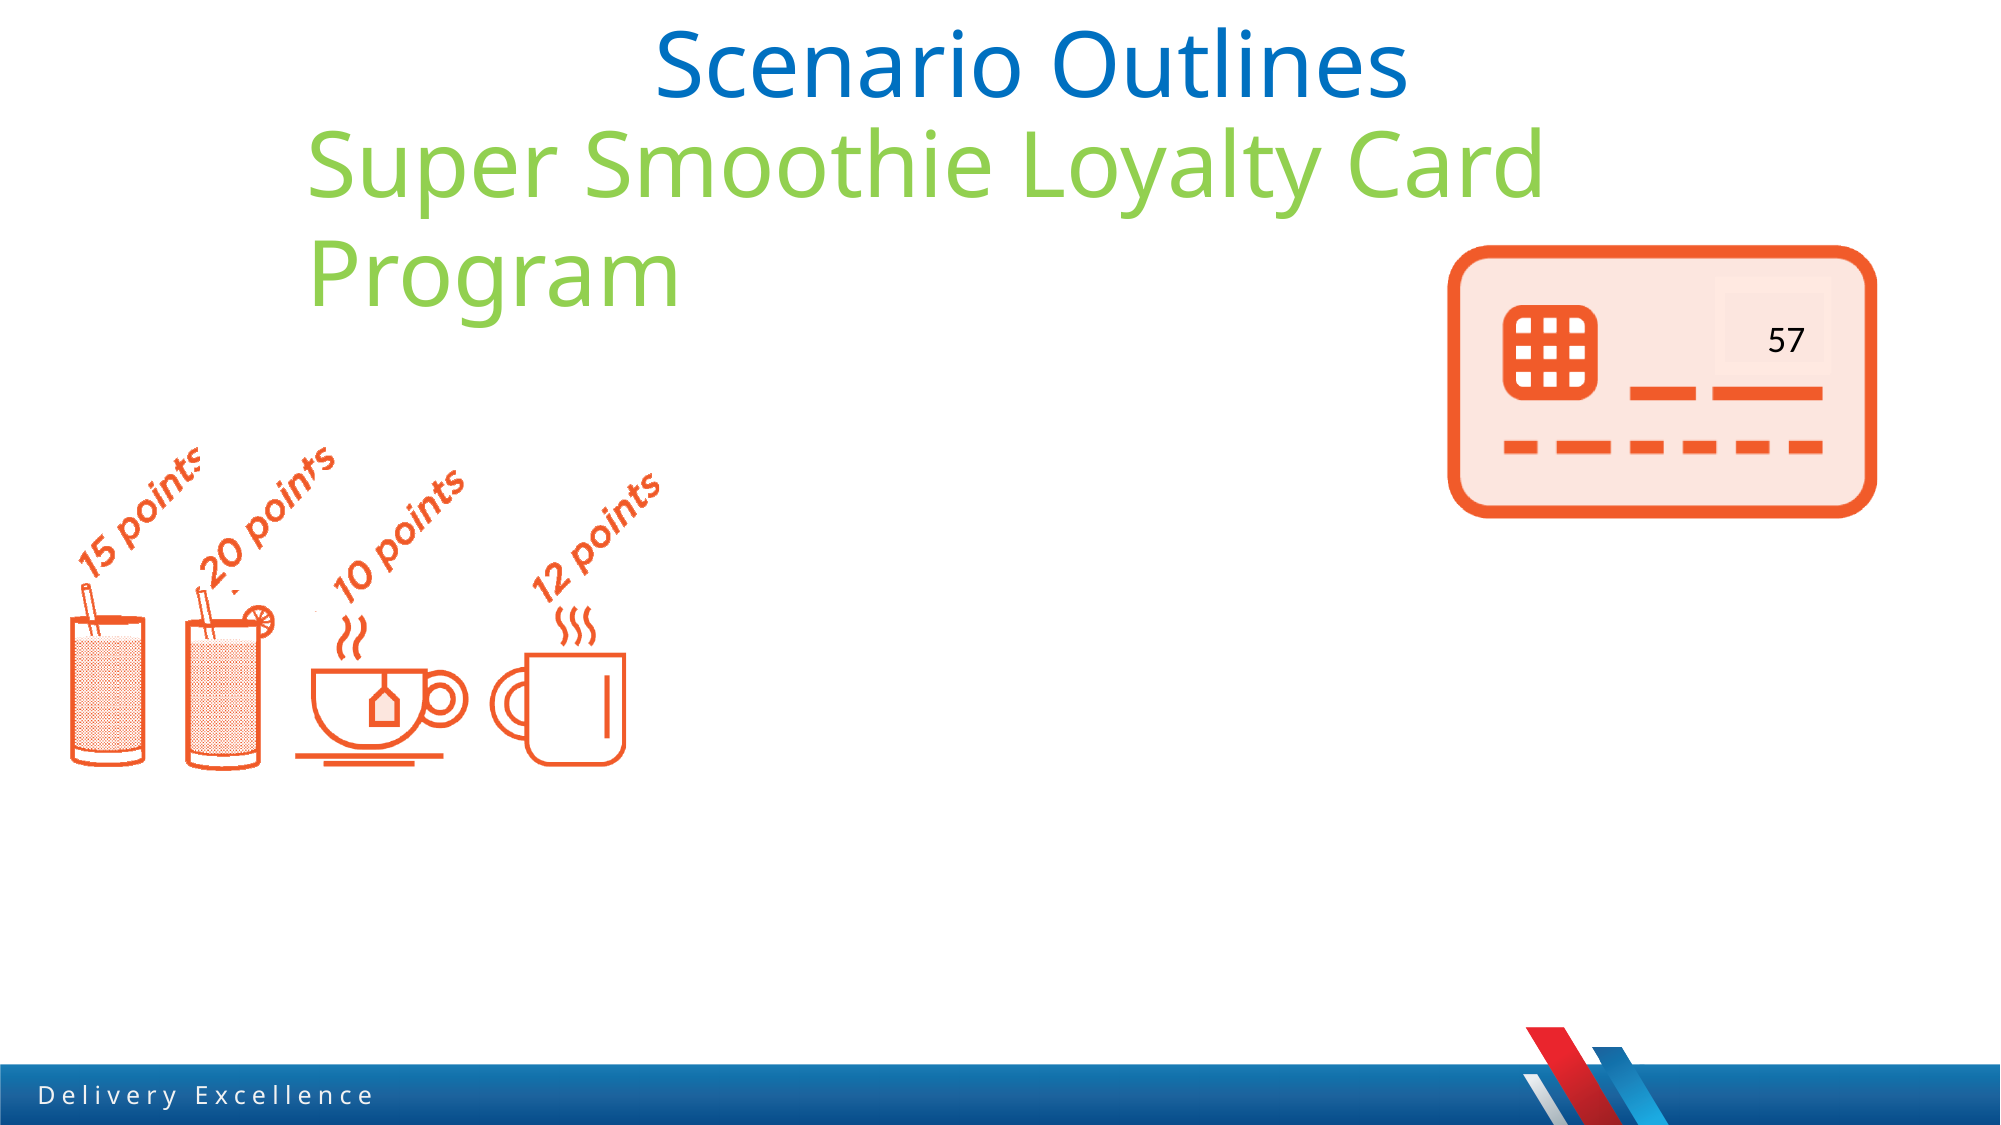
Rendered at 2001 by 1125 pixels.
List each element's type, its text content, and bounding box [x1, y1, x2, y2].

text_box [532, 473, 660, 603]
text_box Delivery Excellence [22, 1072, 916, 1118]
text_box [185, 586, 275, 771]
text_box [1446, 244, 1878, 519]
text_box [489, 605, 627, 767]
text_box Super Smoothie Loyalty Card Program [291, 97, 1730, 222]
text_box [200, 447, 350, 590]
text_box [78, 447, 200, 578]
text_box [294, 614, 469, 767]
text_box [70, 577, 146, 767]
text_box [314, 470, 464, 612]
picture [0, 1027, 2000, 1125]
text_box Scenario Outlines [639, 0, 1538, 97]
